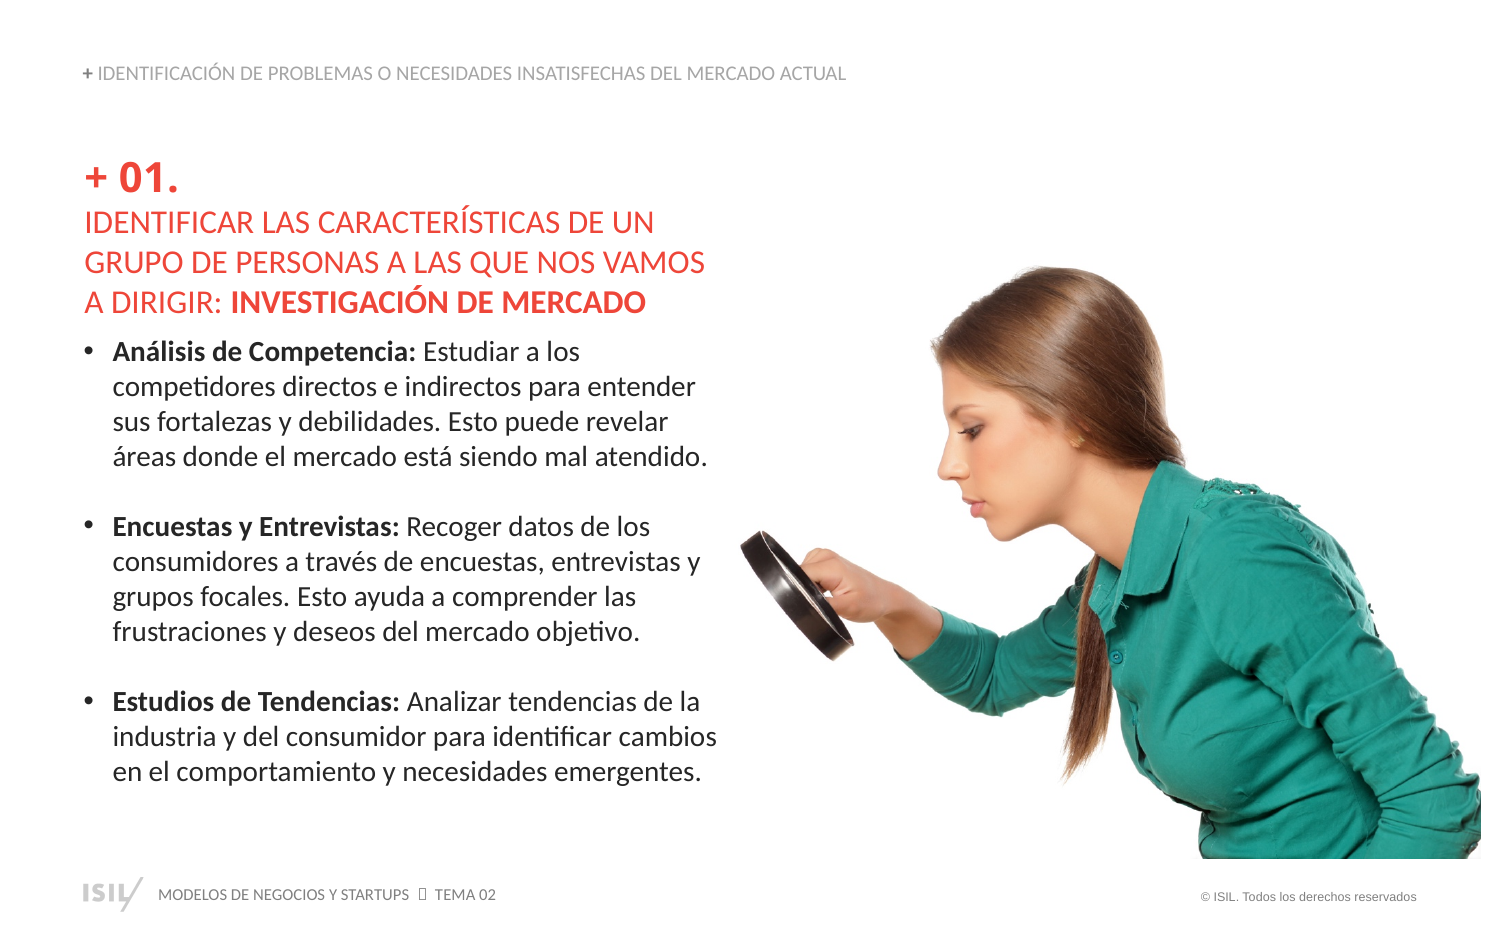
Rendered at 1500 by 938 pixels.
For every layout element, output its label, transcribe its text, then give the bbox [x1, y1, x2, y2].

text_box + 01. IDENTIFICAR LAS CARACTERÍSTICAS DE UN GRUPO DE PERSONAS A LAS QUE NOS VAMOS A DIRIGIR: INVESTIGACIÓN DE MERCADO Análisis de Competencia: Estudiar a los competidores directos e indirectos para entender sus fortalezas y debilidades. Esto puede revelar áreas donde el mercado está siendo mal atendido. Encuestas y Entrevistas: Recoger datos de los consumidores a través de encuestas, entrevistas y grupos focales. Esto ayuda a comprender las frustraciones y deseos del mercado objetivo. Estudios de Tendencias: Analizar tendencias de la industria y del consumidor para identificar cambios en el comportamiento y necesidades emergentes. [82, 150, 721, 788]
picture [732, 248, 1500, 859]
text_box + IDENTIFICACIÓN DE PROBLEMAS O NECESIDADES INSATISFECHAS DEL MERCADO ACTUAL [82, 61, 1107, 85]
